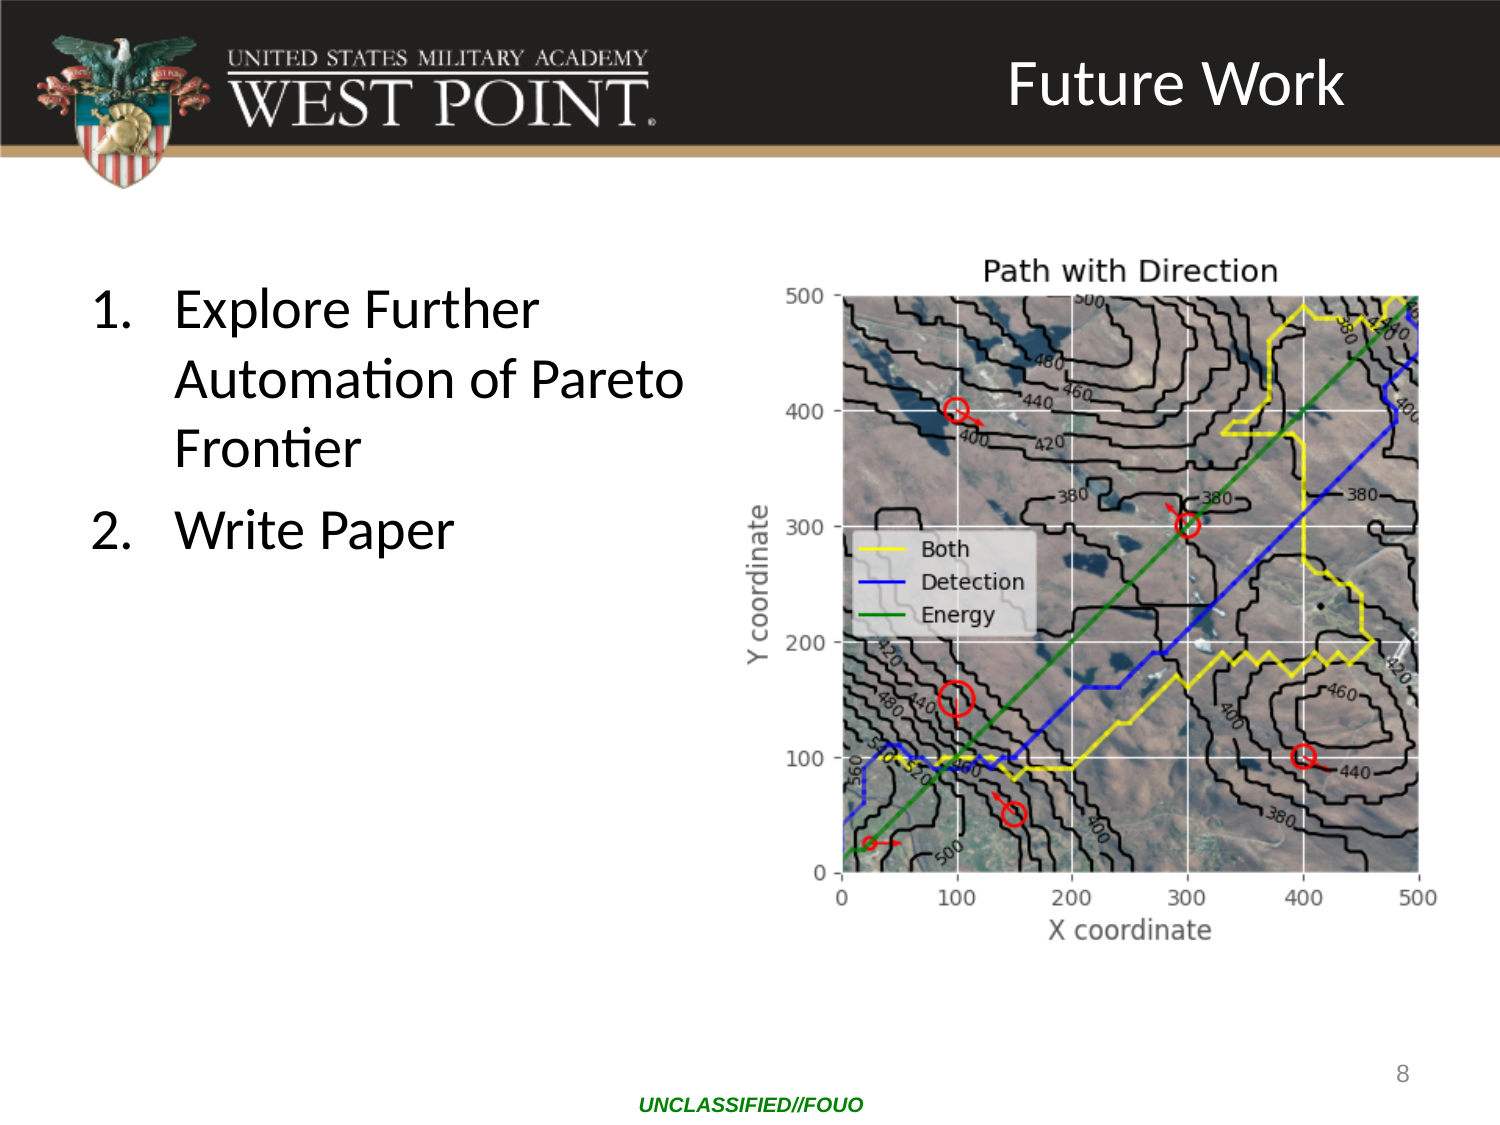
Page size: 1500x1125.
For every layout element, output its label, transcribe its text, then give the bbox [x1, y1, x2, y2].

list Explore Further Automation of Pareto Frontier Write Paper [75, 262, 738, 1005]
picture [0, 0, 1500, 189]
title Future Work [502, 31, 1500, 220]
picture [732, 242, 1455, 1006]
slide_number 8 [1074, 1042, 1425, 1103]
